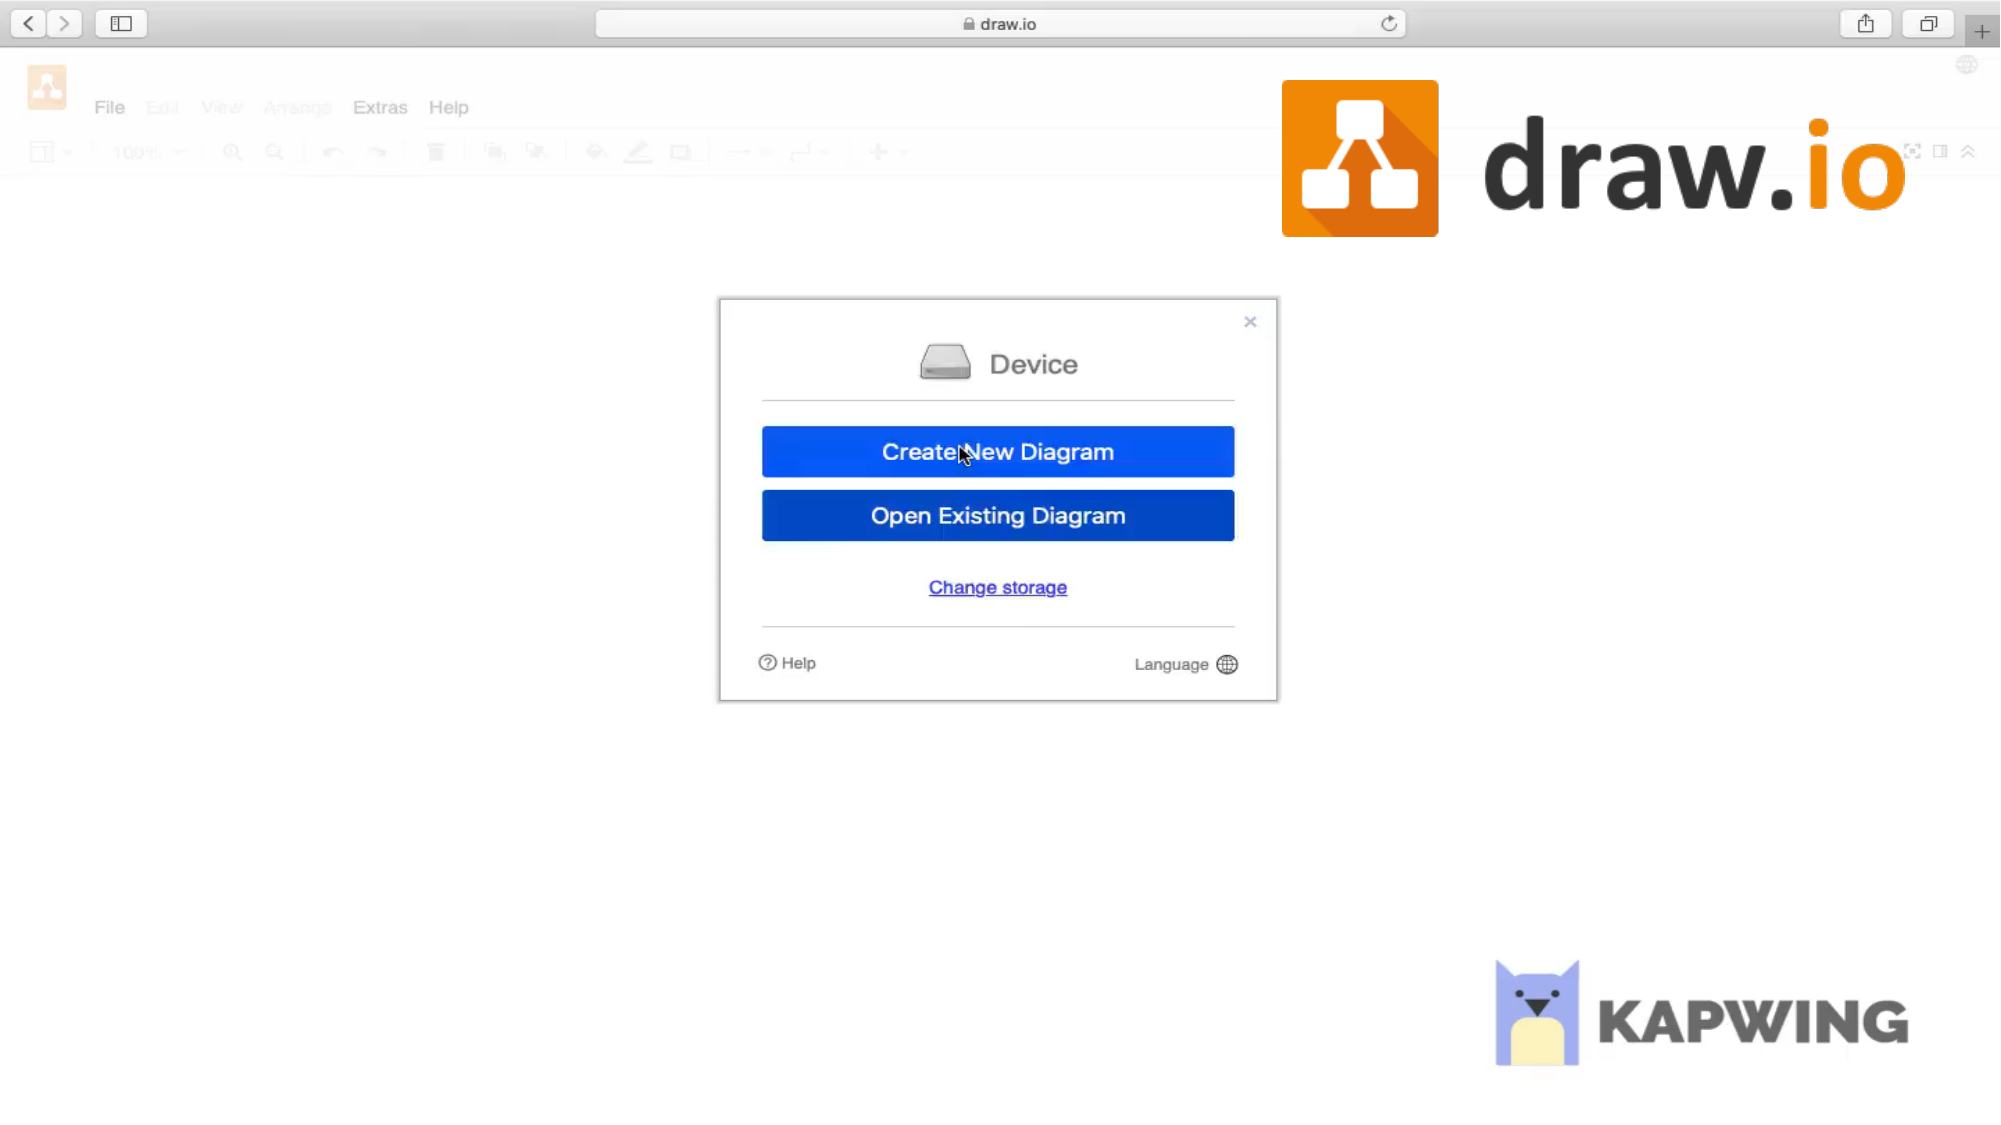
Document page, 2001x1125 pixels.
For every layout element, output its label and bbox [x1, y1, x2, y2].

text_box [0, 0, 2000, 1125]
picture [1282, 80, 1905, 237]
